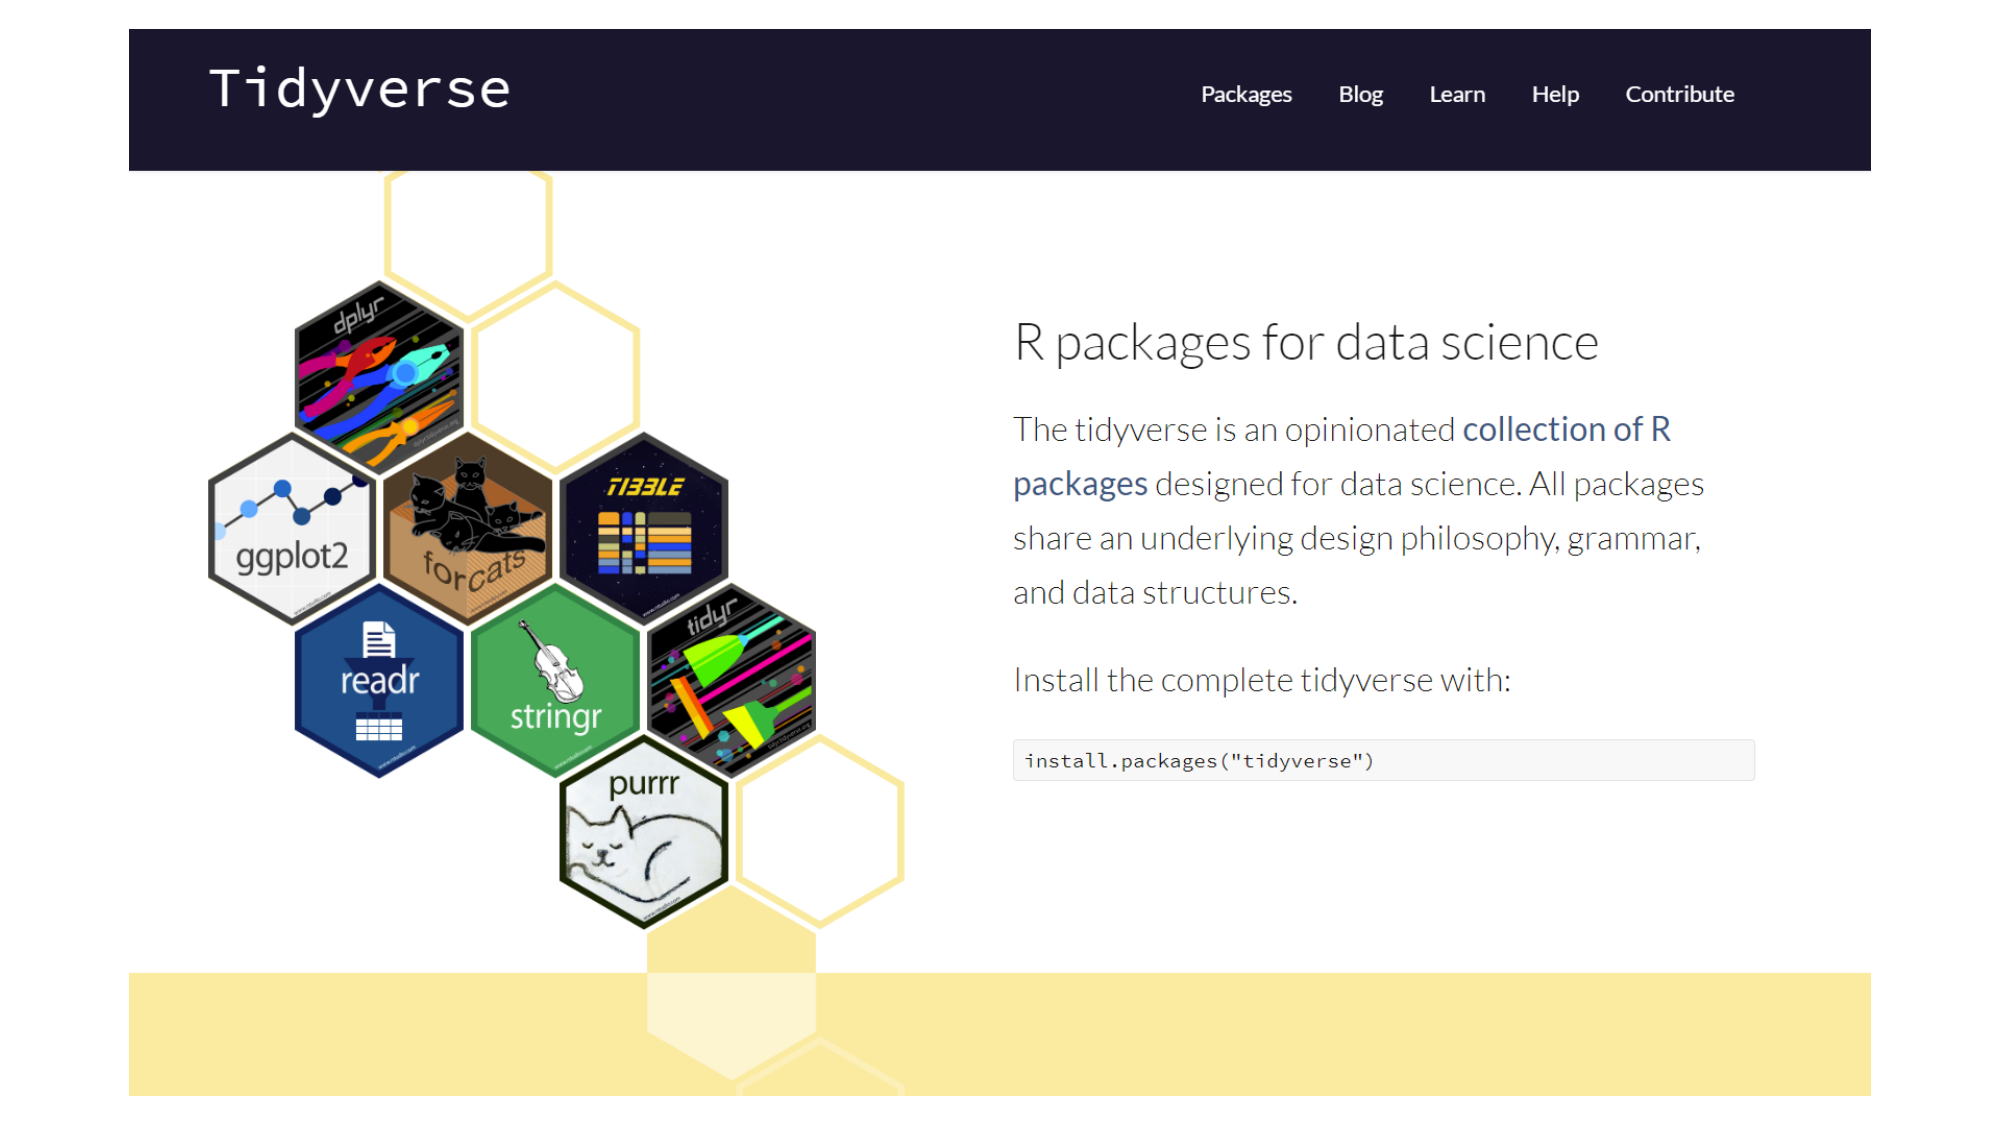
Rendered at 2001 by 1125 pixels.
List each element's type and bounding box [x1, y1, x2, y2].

picture [129, 29, 1871, 1096]
